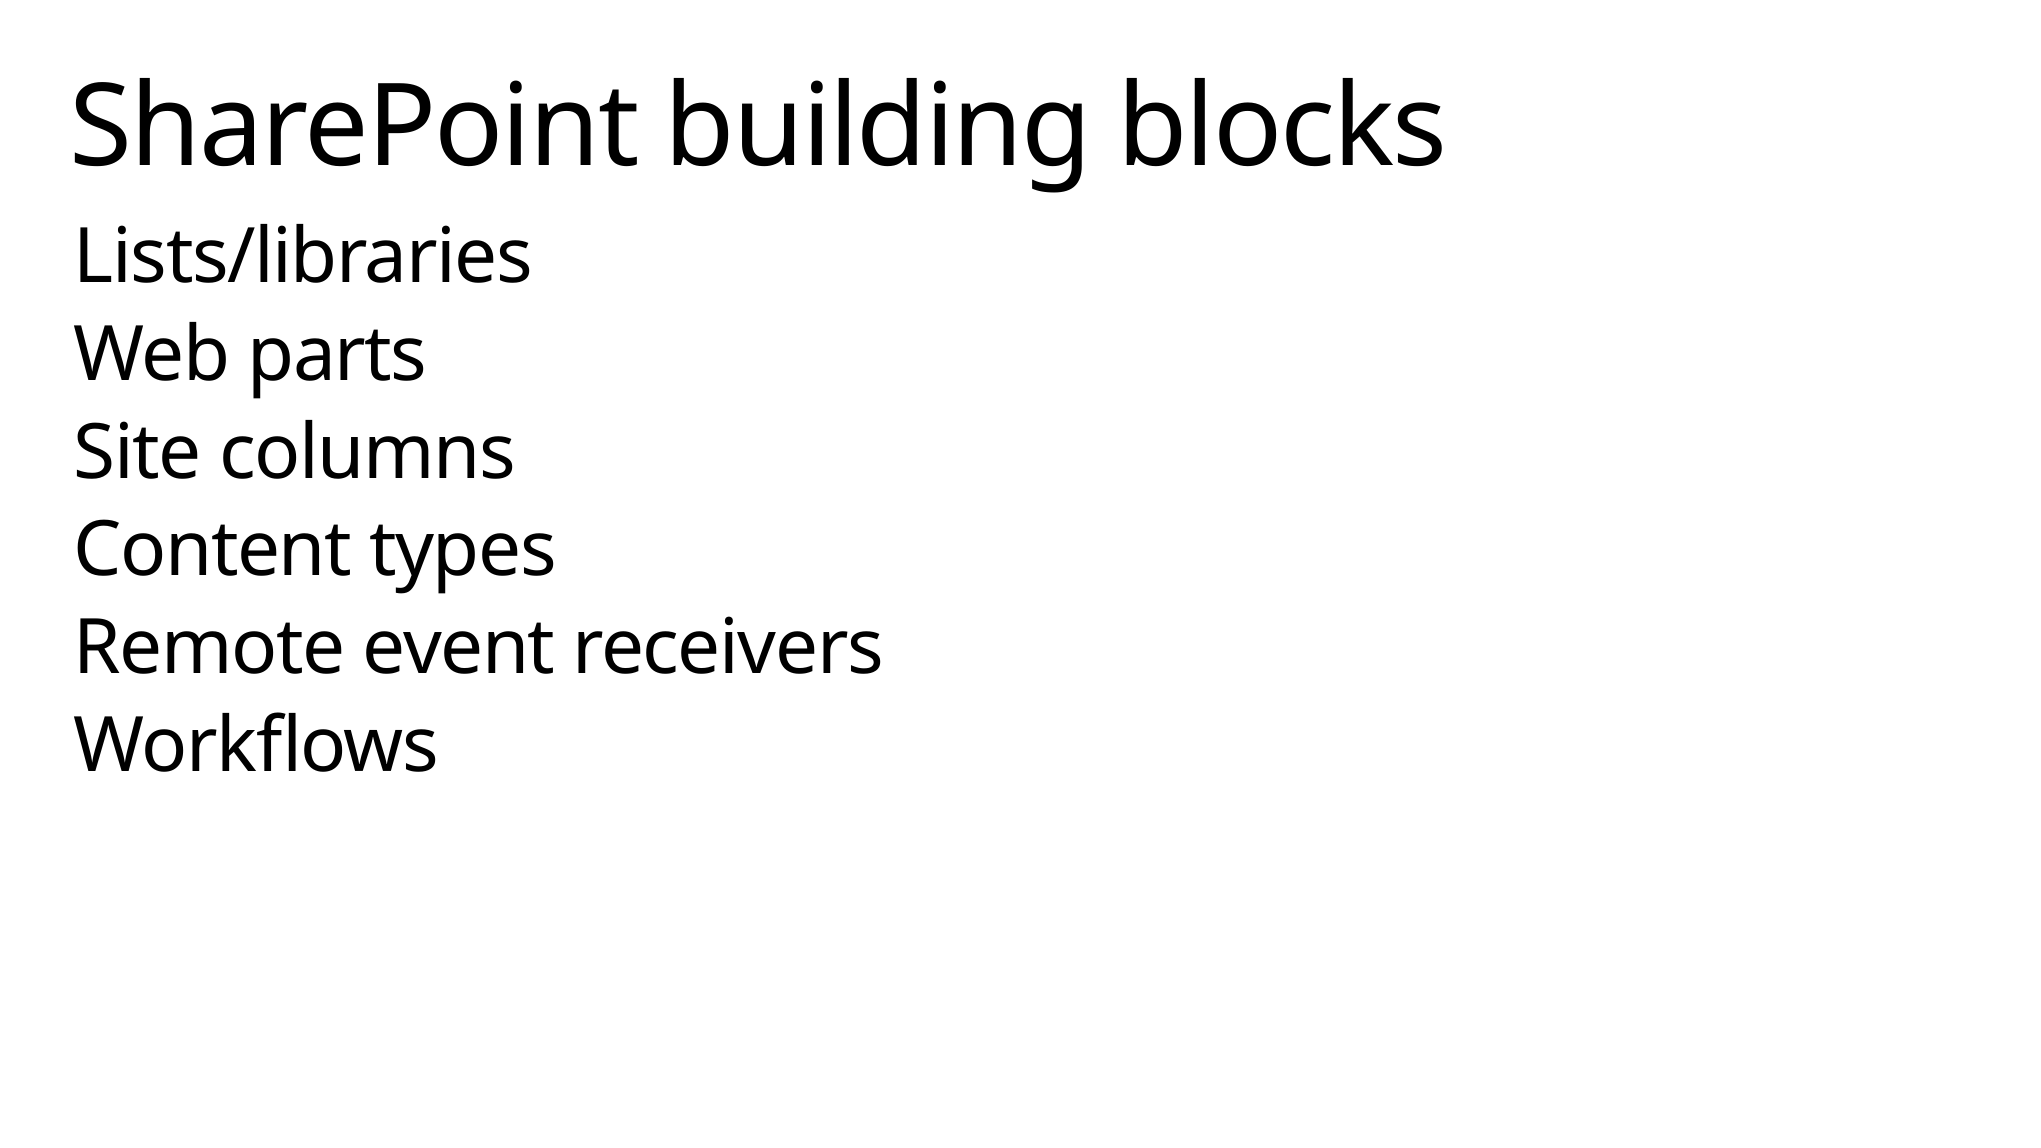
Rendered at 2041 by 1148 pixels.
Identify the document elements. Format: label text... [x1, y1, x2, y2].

title SharePoint building blocks [45, 51, 1912, 177]
list Lists/libraries Web parts Site columns Content types Remote event receivers Workflows [50, 201, 2001, 1102]
